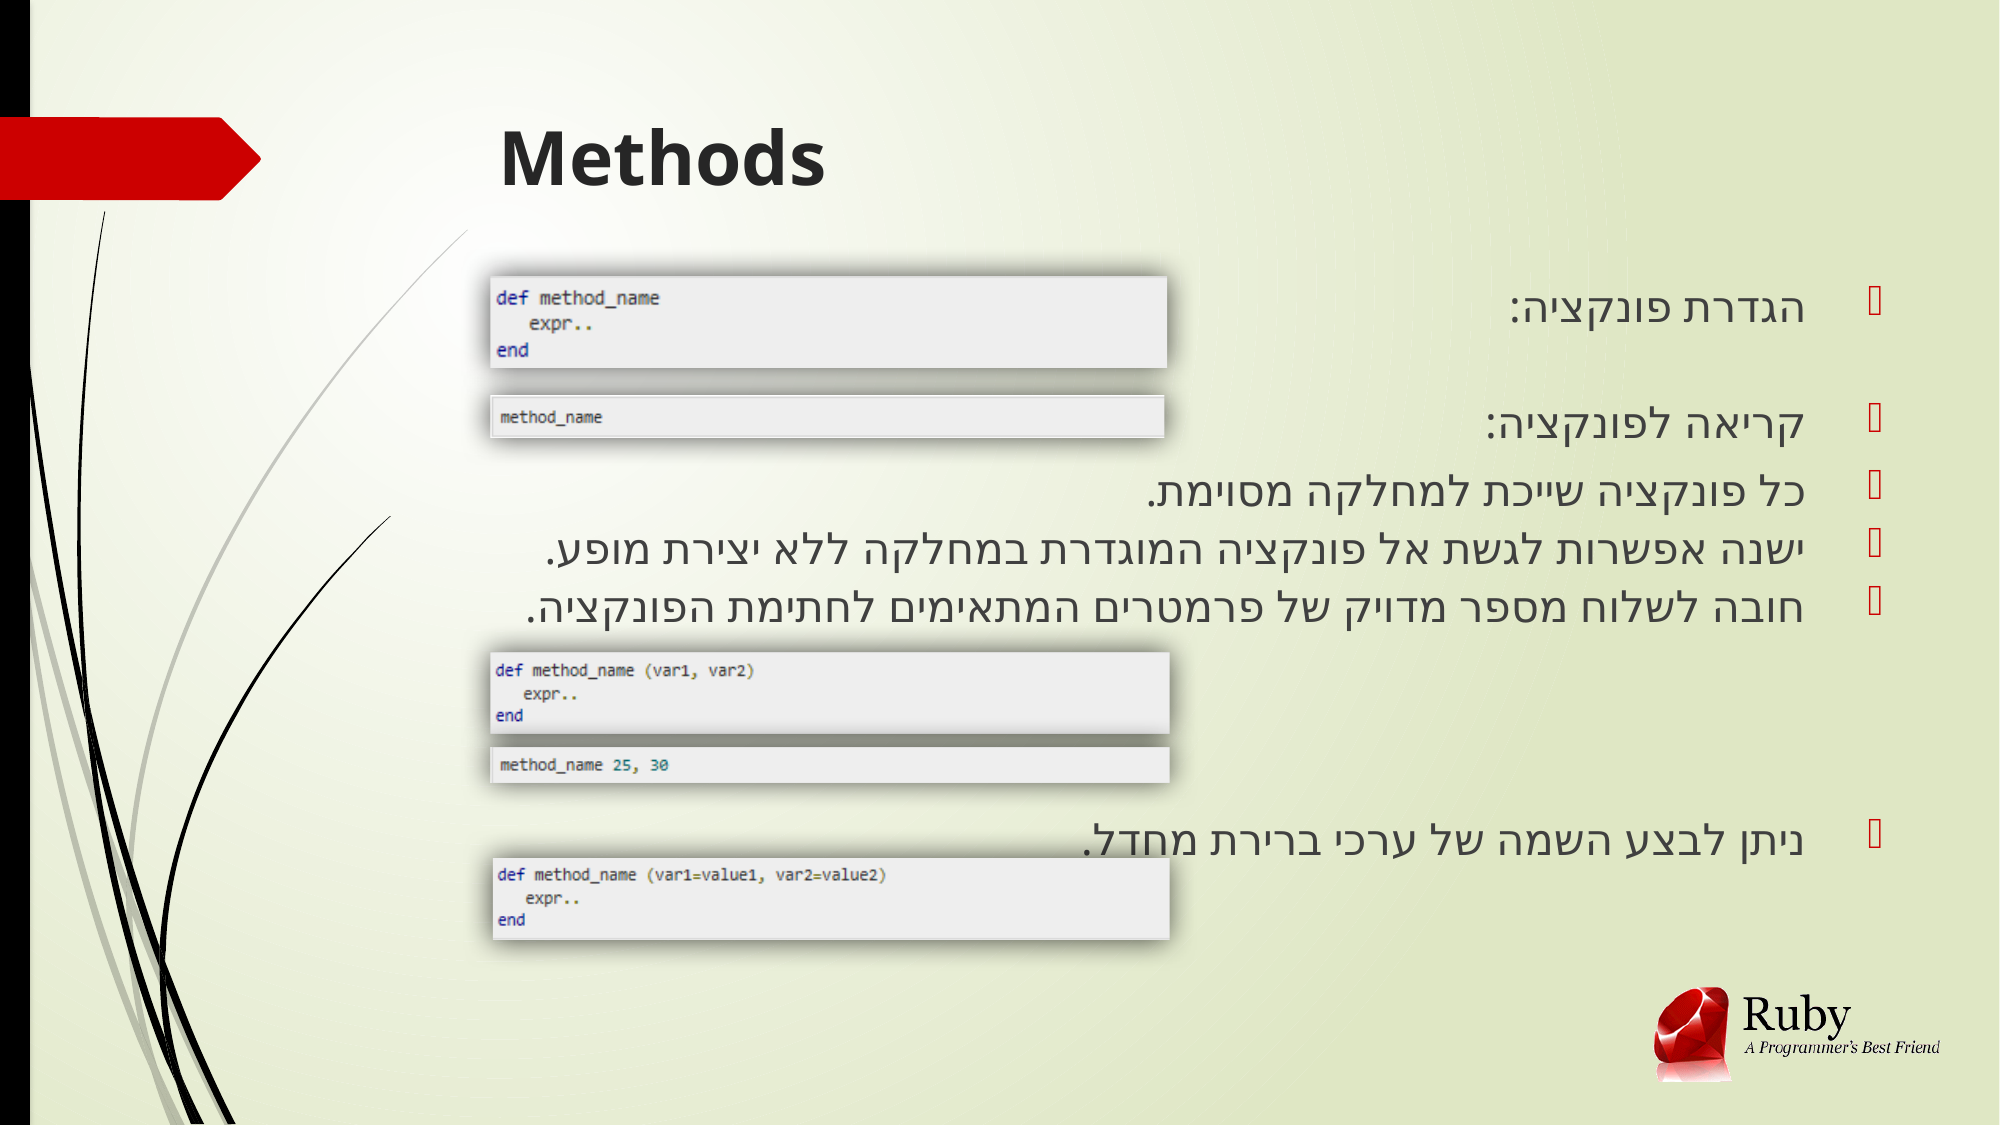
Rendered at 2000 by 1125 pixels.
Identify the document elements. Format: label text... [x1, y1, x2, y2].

picture [492, 858, 1170, 940]
picture [490, 747, 1170, 783]
picture [1643, 969, 1954, 1082]
picture [490, 652, 1170, 734]
list הגדרת פונקציה: קריאה לפונקציה: כל פונקציה שייכת למחלקה מסוימת. ישנה אפשרות לגשת אל פונקציה המוגדרת במחלקה ללא יצירת מופע. חובה לשלוח מספר מדויק של פרמטרים המתאימים לחתימת הפונקציה. ניתן לבצע השמה של ערכי ברירת מחדל. [424, 271, 1888, 892]
picture [490, 395, 1165, 438]
picture [490, 276, 1168, 368]
title Methods [425, 102, 1887, 271]
